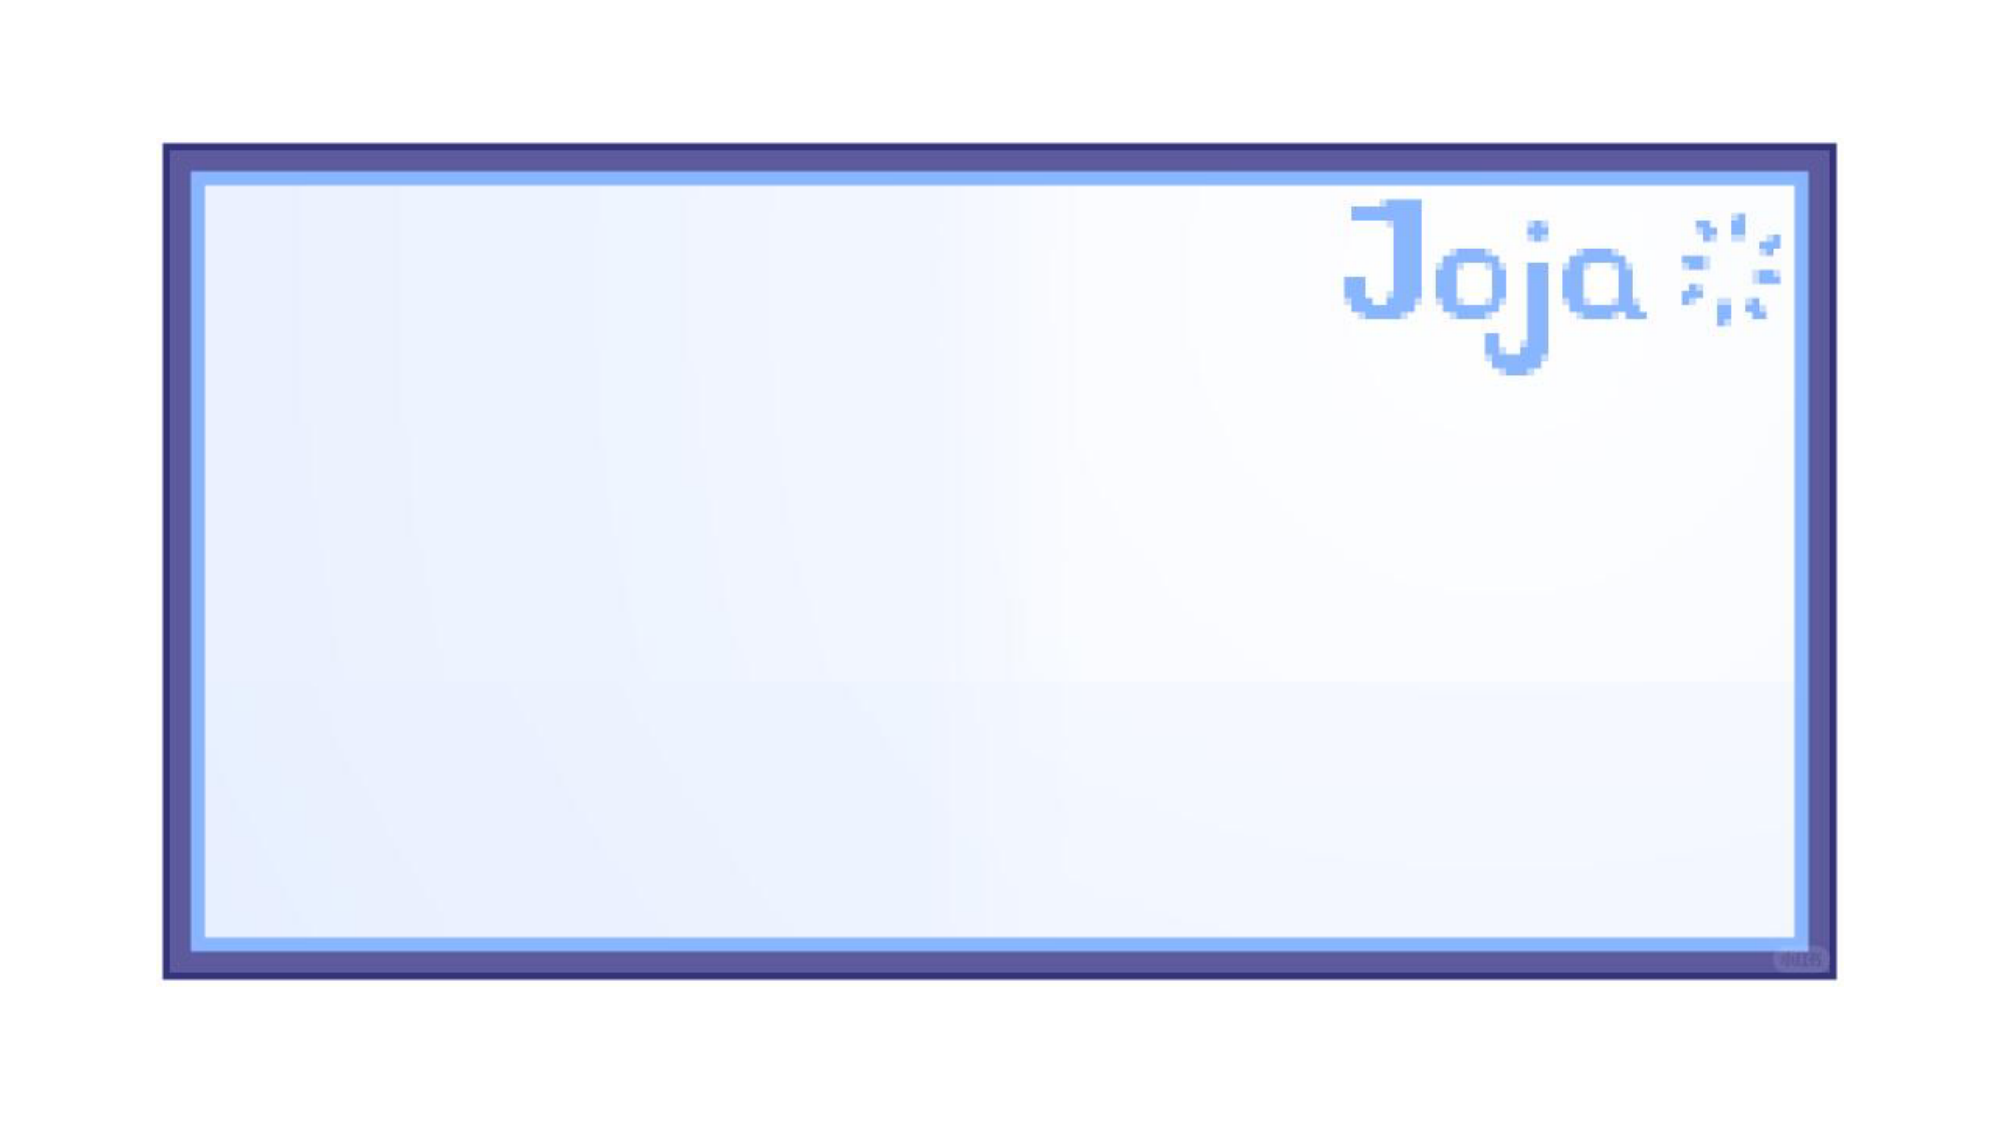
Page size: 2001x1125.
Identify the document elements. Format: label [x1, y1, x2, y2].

picture [156, 138, 1844, 987]
